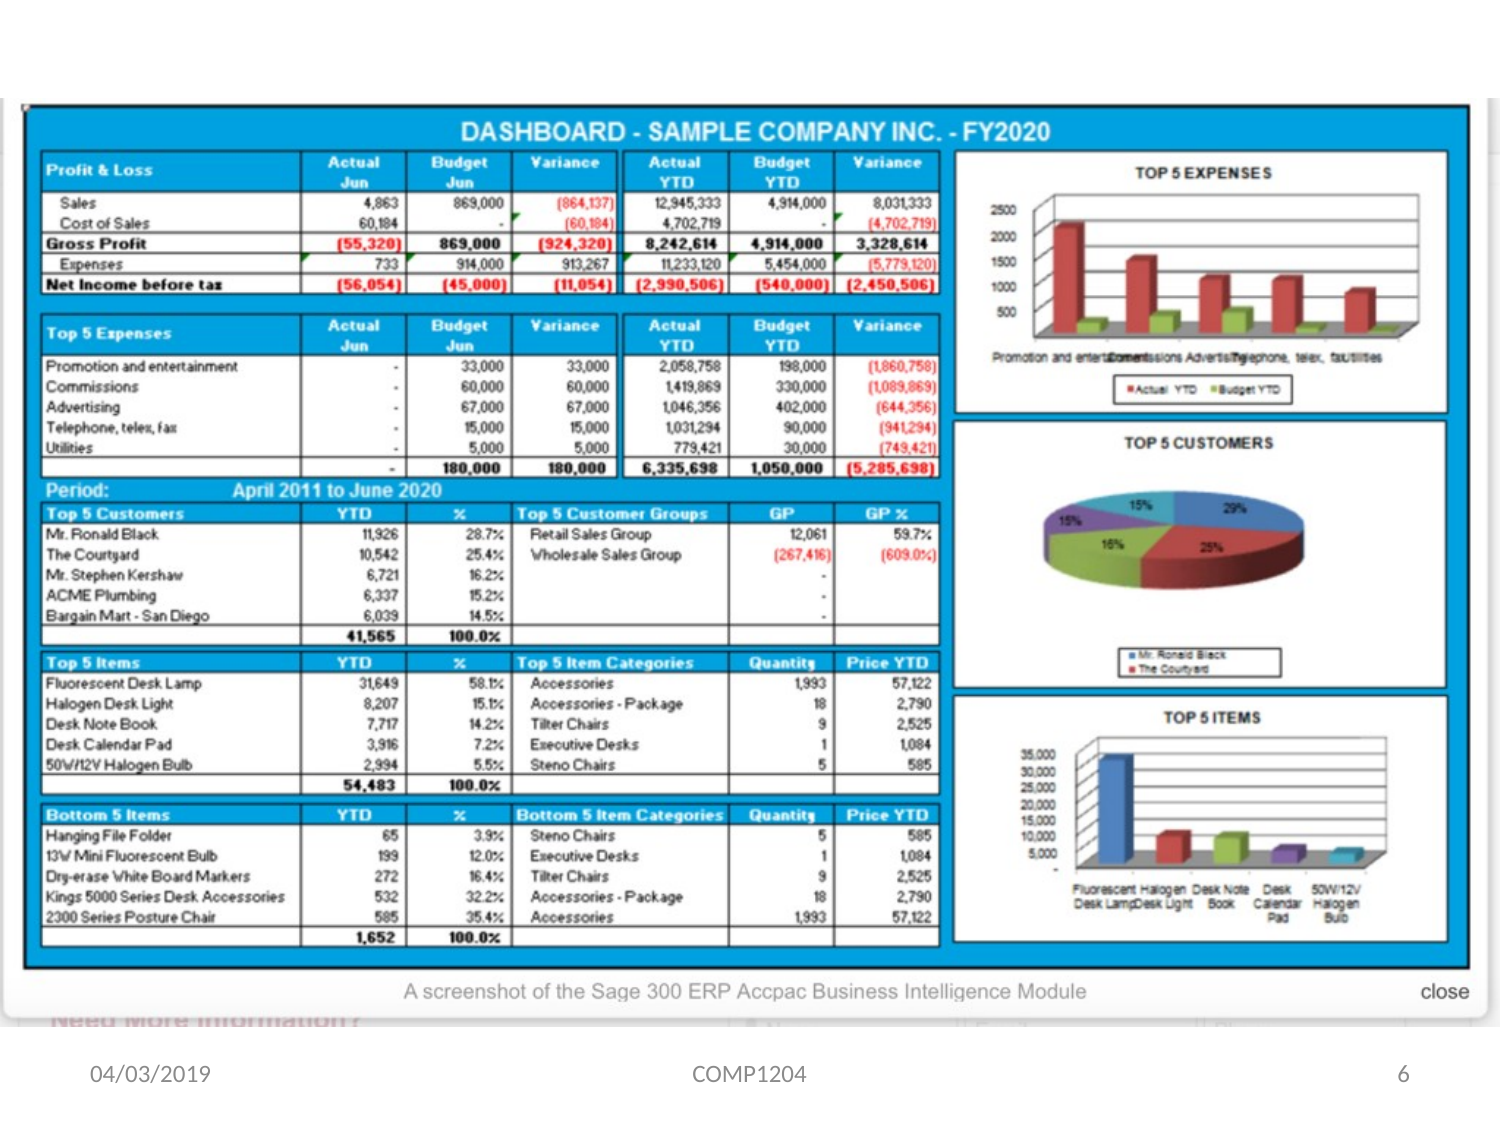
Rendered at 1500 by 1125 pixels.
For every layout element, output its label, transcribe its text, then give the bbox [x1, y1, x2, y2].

slide_number 6 [1074, 1042, 1425, 1103]
text_box [0, 98, 1500, 1027]
footer COMP1204 [512, 1042, 988, 1103]
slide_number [75, 1042, 425, 1103]
